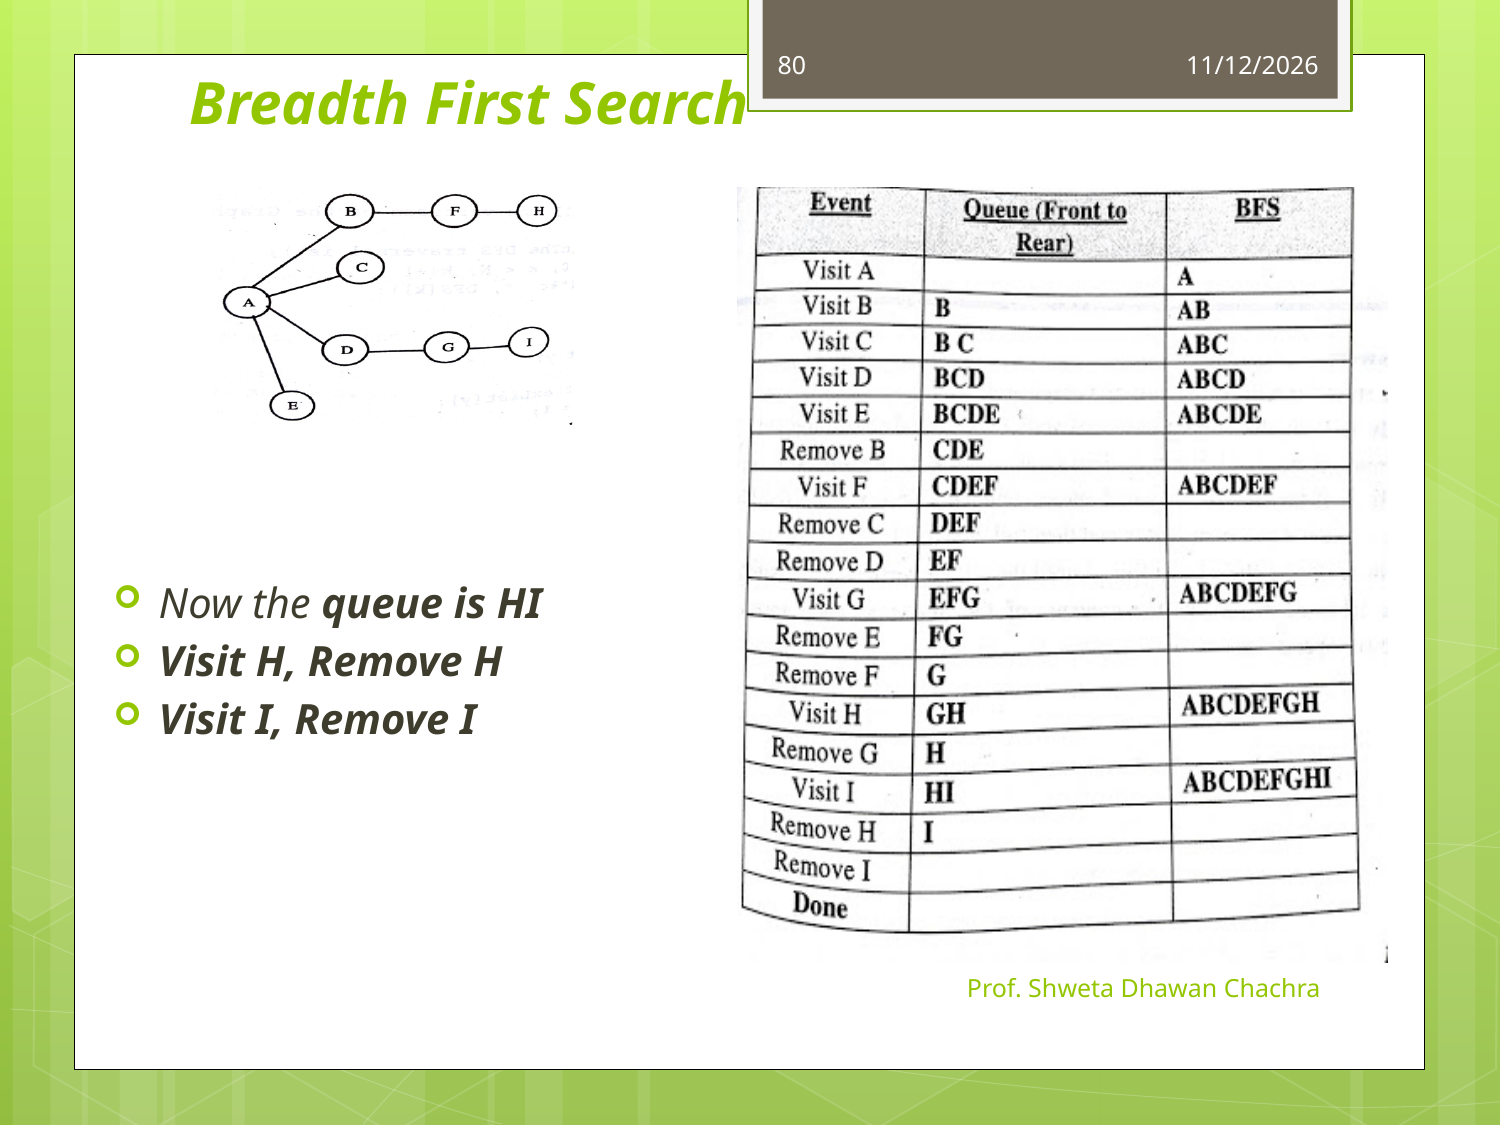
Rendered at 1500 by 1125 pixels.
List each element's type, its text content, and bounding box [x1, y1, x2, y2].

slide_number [983, 36, 1334, 97]
list Now the queue is HI Visit H, Remove H Visit I, Remove I [87, 99, 638, 1038]
footer Prof. Shweta Dhawan Chachra [761, 973, 1336, 1020]
picture [212, 187, 574, 426]
slide_number 80 [762, 36, 982, 97]
title Breadth First Search [174, 87, 1328, 144]
picture [737, 187, 1388, 963]
